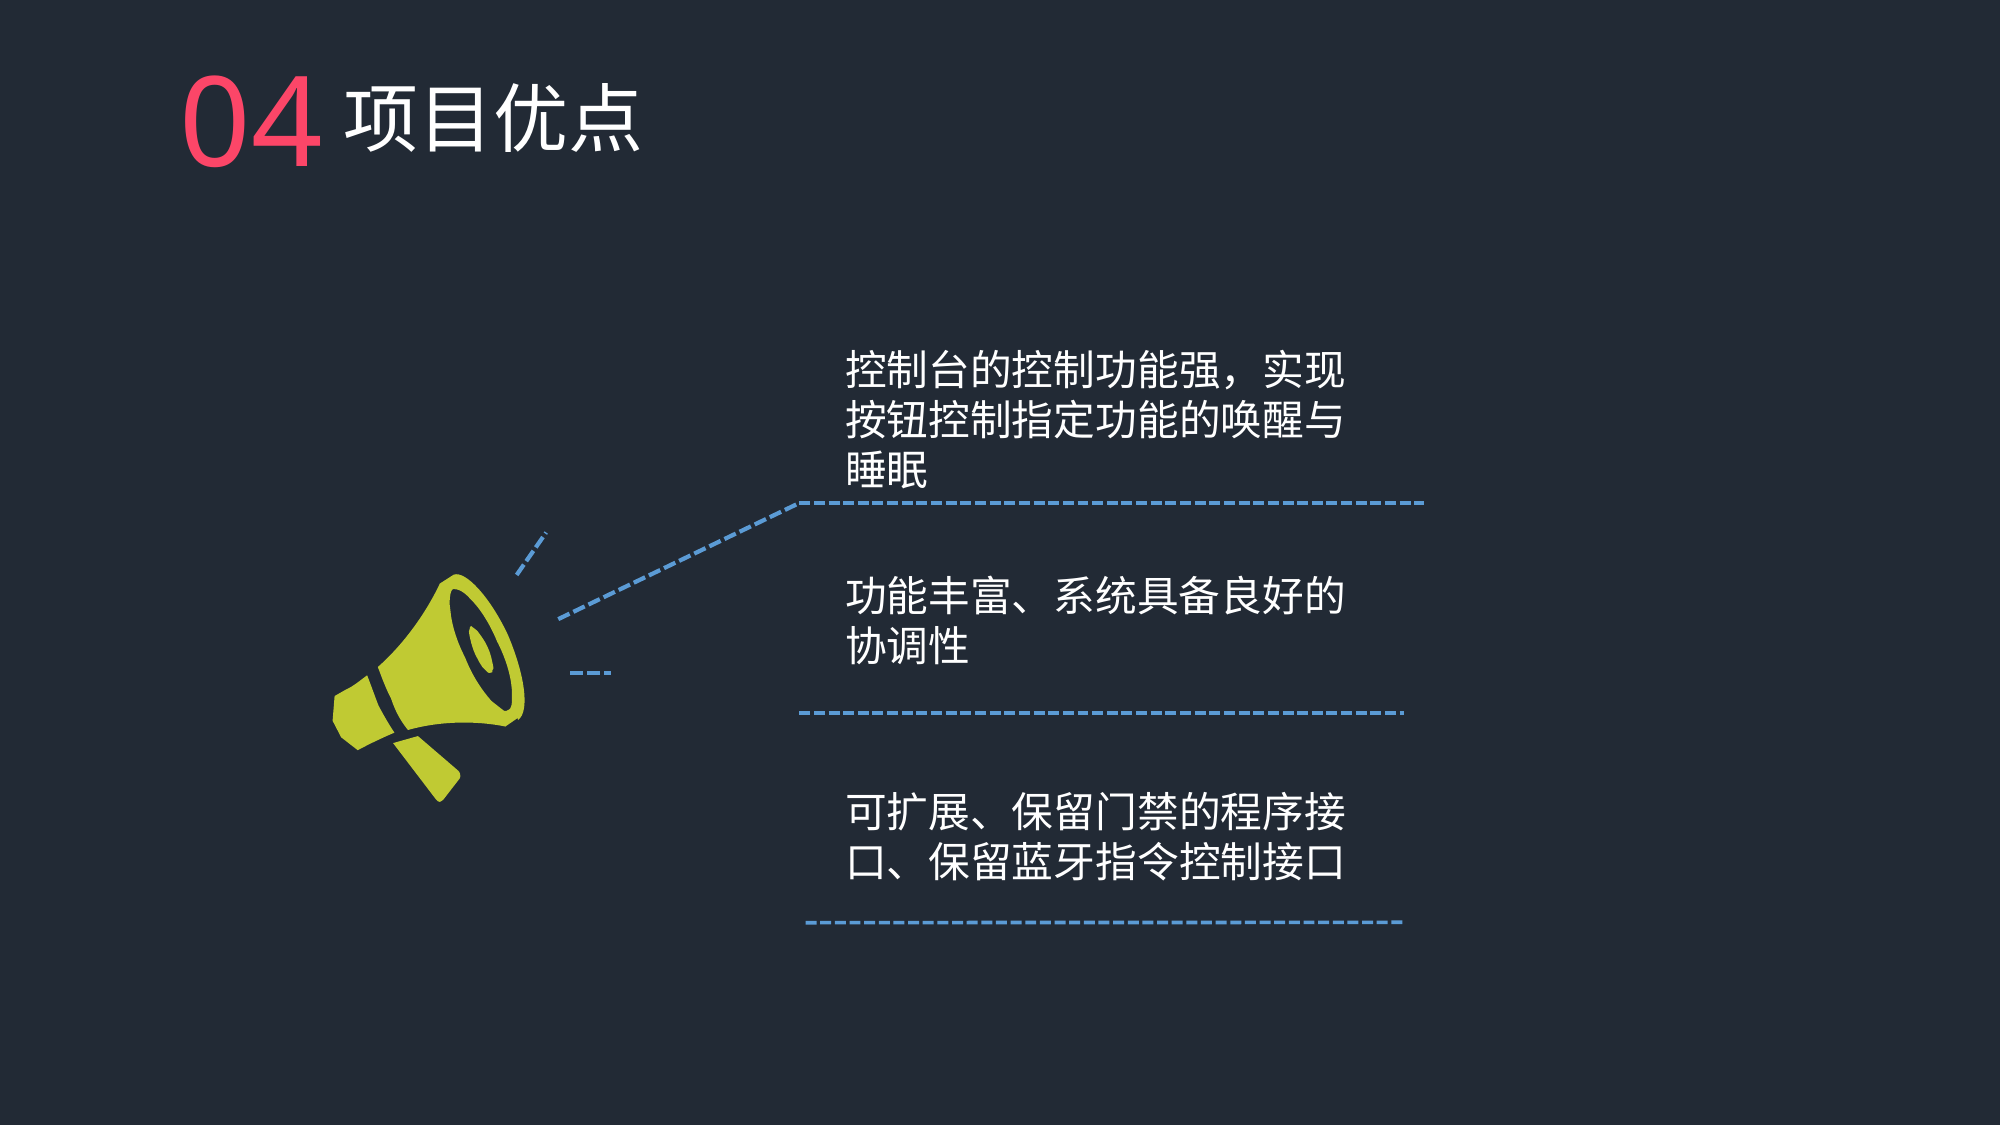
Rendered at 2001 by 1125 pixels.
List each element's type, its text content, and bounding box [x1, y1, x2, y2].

text_box [377, 574, 525, 730]
text_box [393, 736, 461, 802]
text_box 04 [165, 33, 385, 199]
text_box 项目优点 [328, 63, 1175, 169]
text_box [332, 675, 395, 751]
text_box 可扩展、保留门禁的程序接口、保留蓝牙指令控制接口 [830, 777, 1382, 893]
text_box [558, 502, 800, 620]
text_box 控制台的控制功能强，实现按钮控制指定功能的唤醒与睡眠 [830, 336, 1382, 502]
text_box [516, 532, 547, 575]
text_box 功能丰富、系统具备良好的协调性 [830, 562, 1382, 678]
